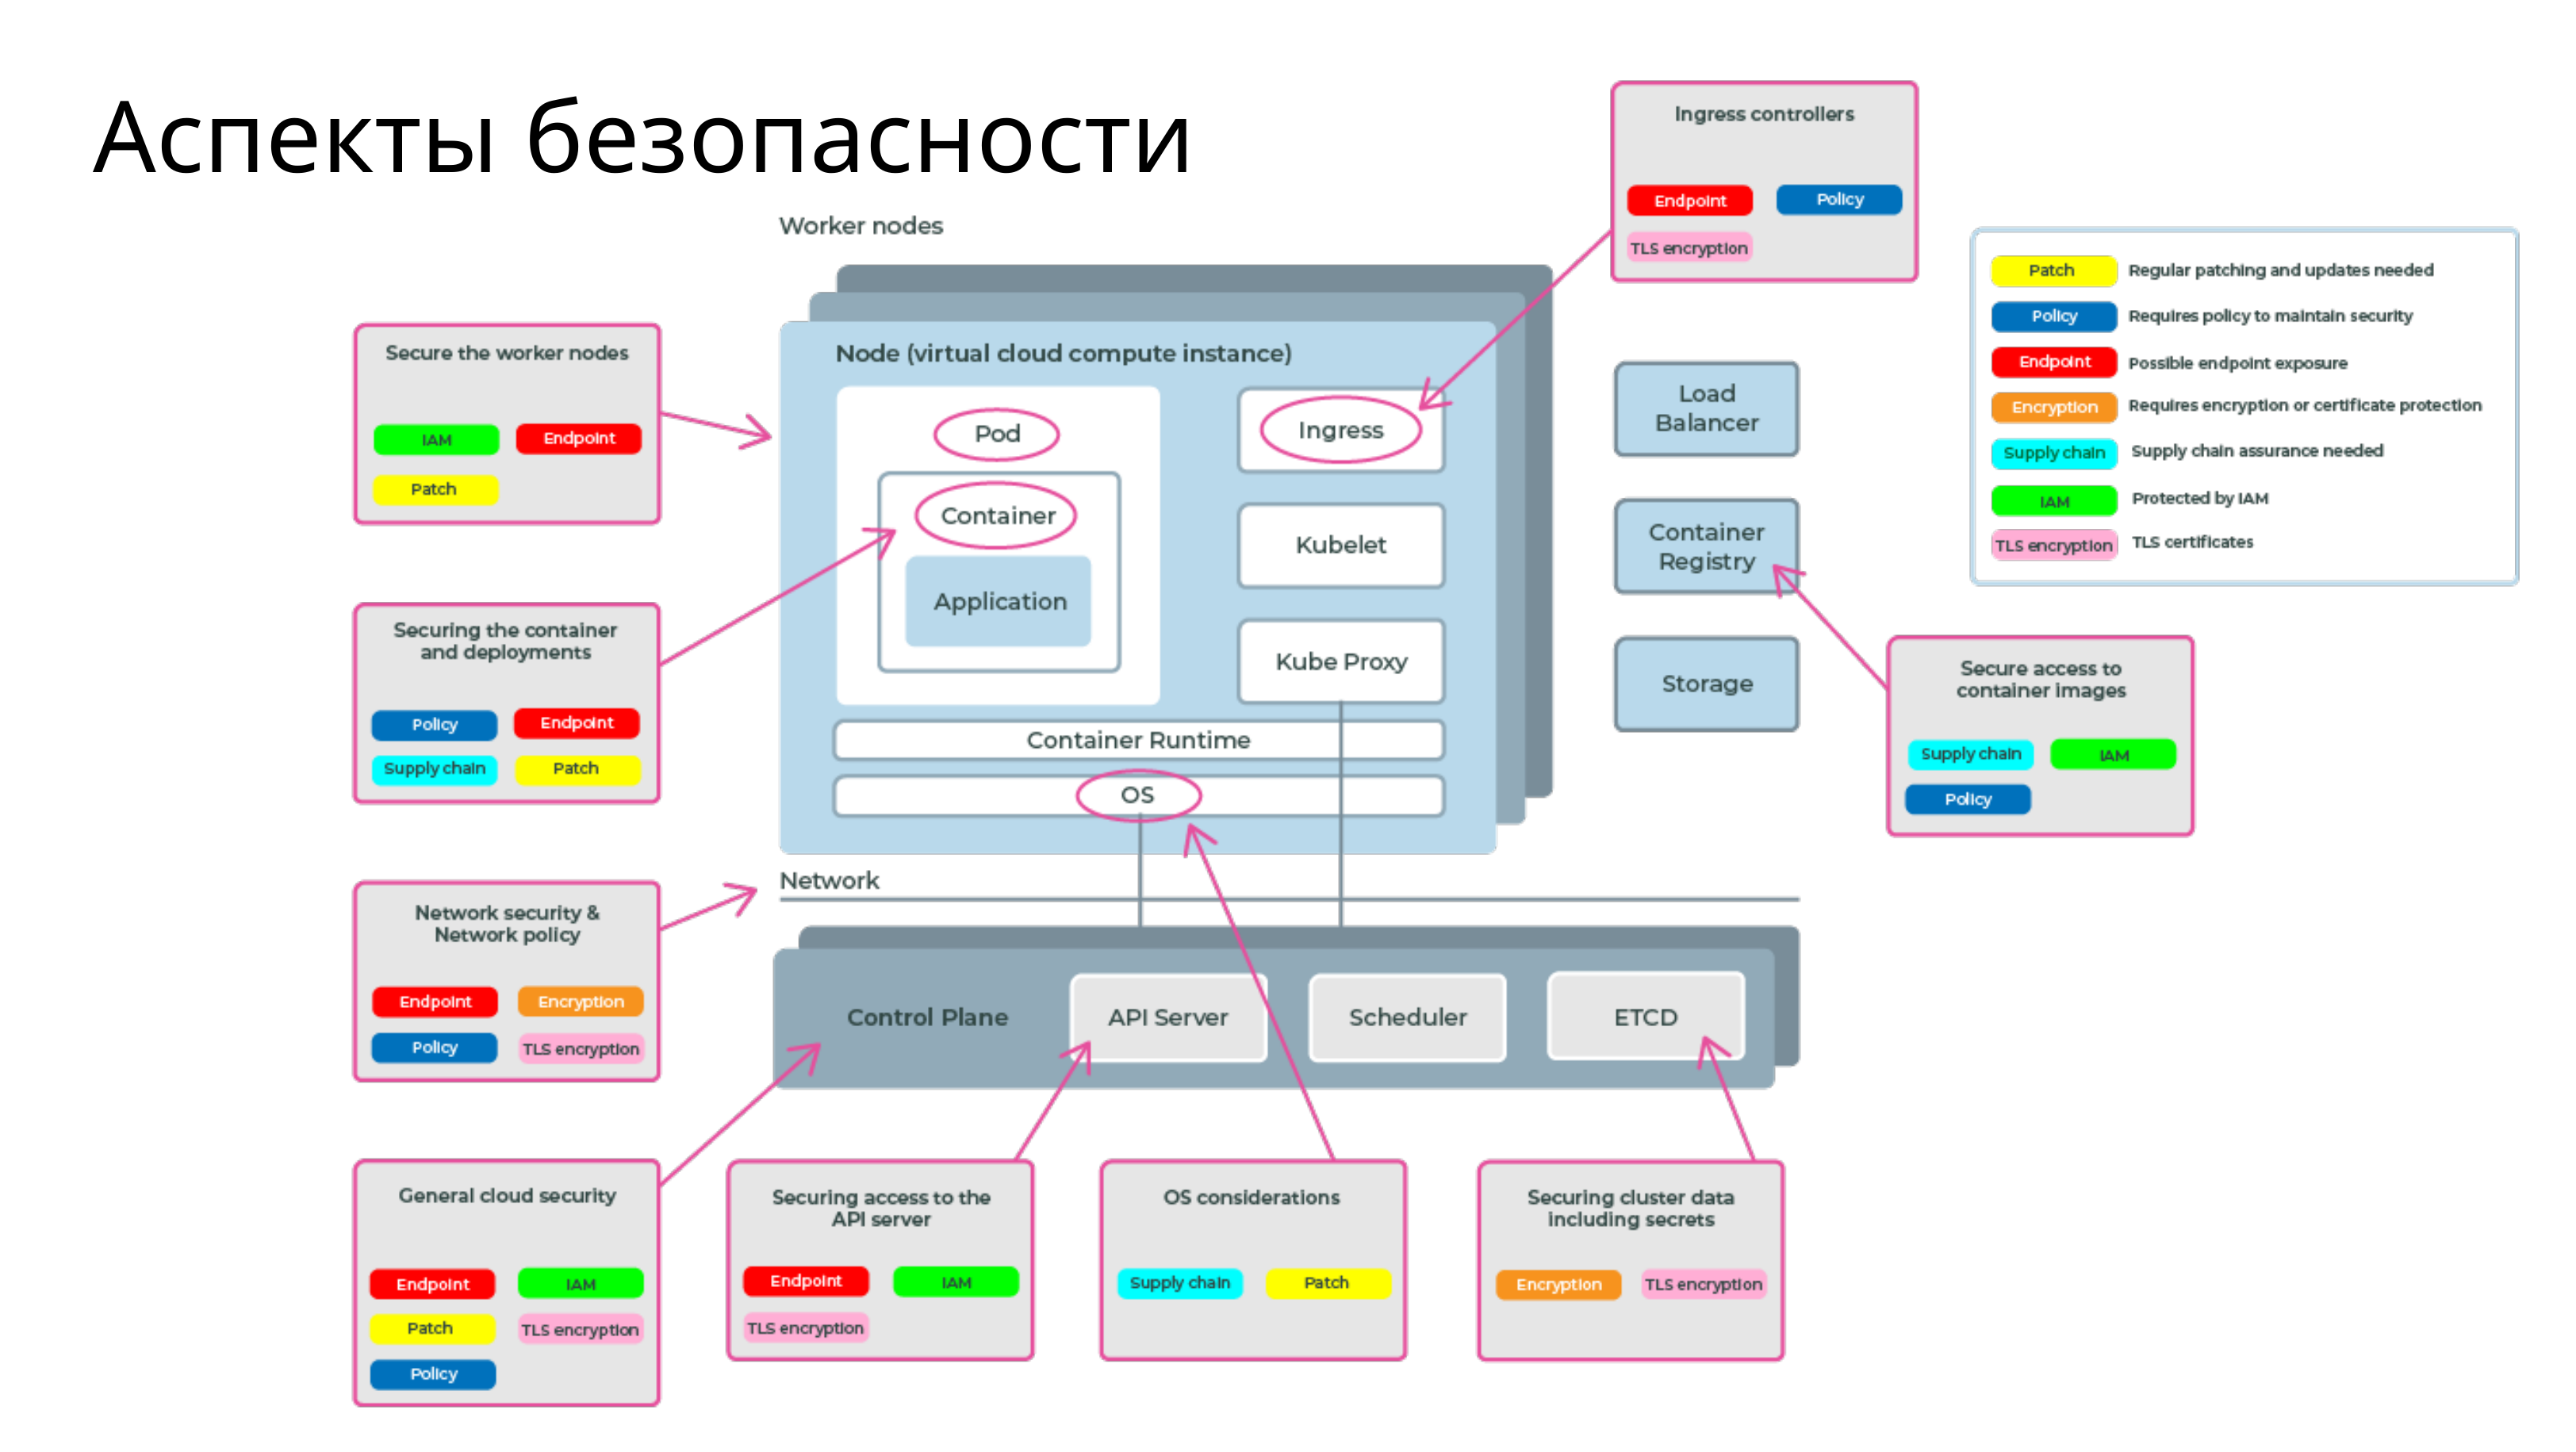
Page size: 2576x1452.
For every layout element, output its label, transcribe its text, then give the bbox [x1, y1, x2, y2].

text_box Аспекты безопасности [93, 73, 228, 193]
picture [234, 17, 2576, 1427]
